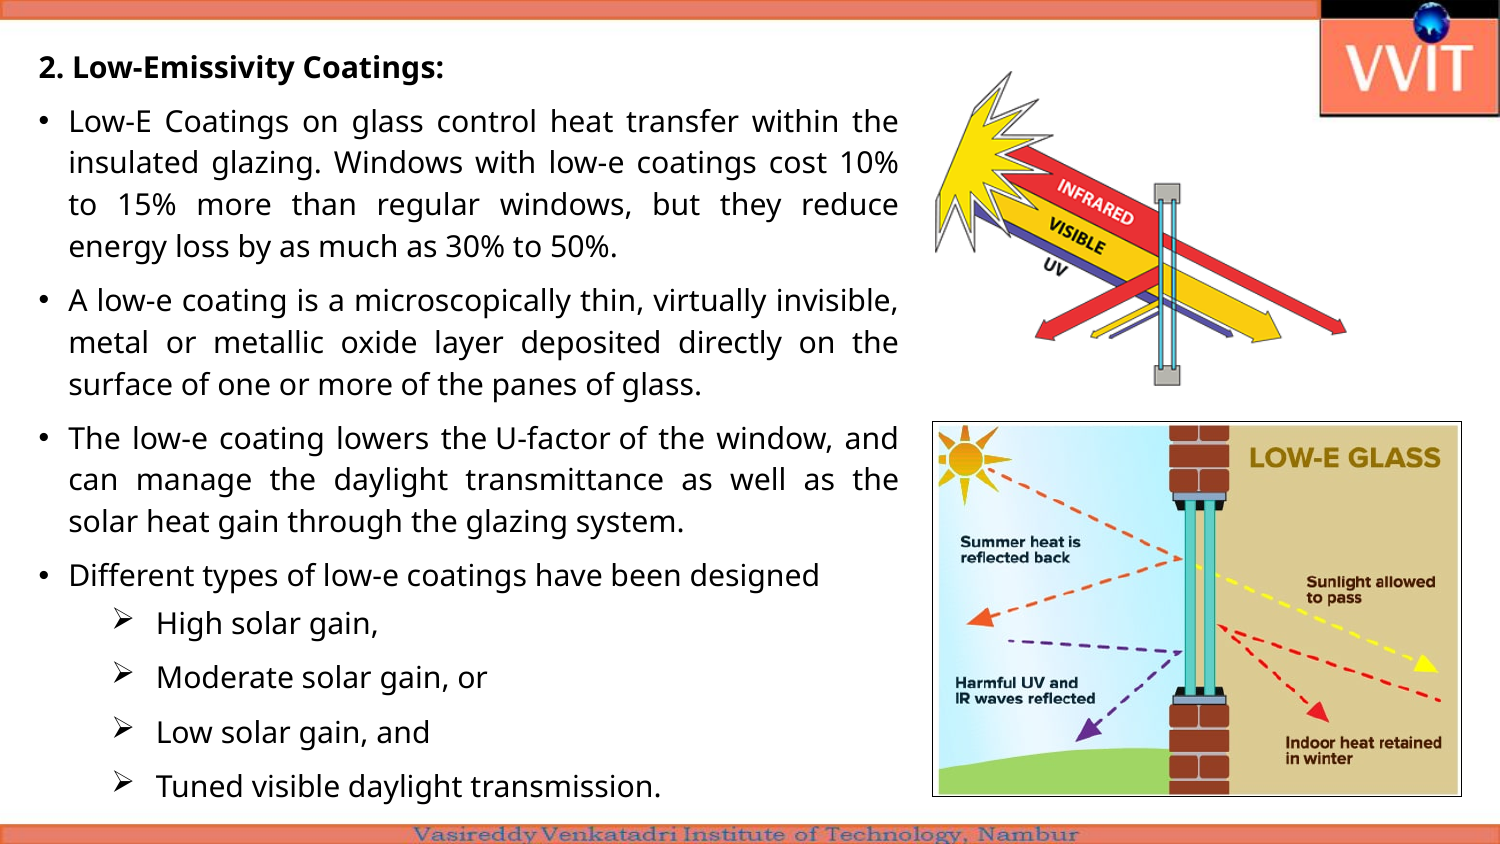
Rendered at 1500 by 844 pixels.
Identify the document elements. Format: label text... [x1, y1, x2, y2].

picture [0, 0, 1500, 844]
text_box 2. Low-Emissivity Coatings: Low-E Coatings on glass control heat transfer within the insulated glazing. Windows with low-e coatings cost 10% to 15% more than regular windows, but they reduce energy loss by as much as 30% to 50%. A low-e coating is a microscopically thin, virtually invisible, metal or metallic oxide layer deposited directly on the surface of one or more of the panes of glass. The low-e coating lowers the U-factor of the window, and can manage the daylight transmittance as well as the solar heat gain through the glazing system. Different types of low-e coatings have been designed High solar gain, Moderate solar gain, or Low solar gain, and Tuned visible daylight transmission. [23, 21, 914, 804]
